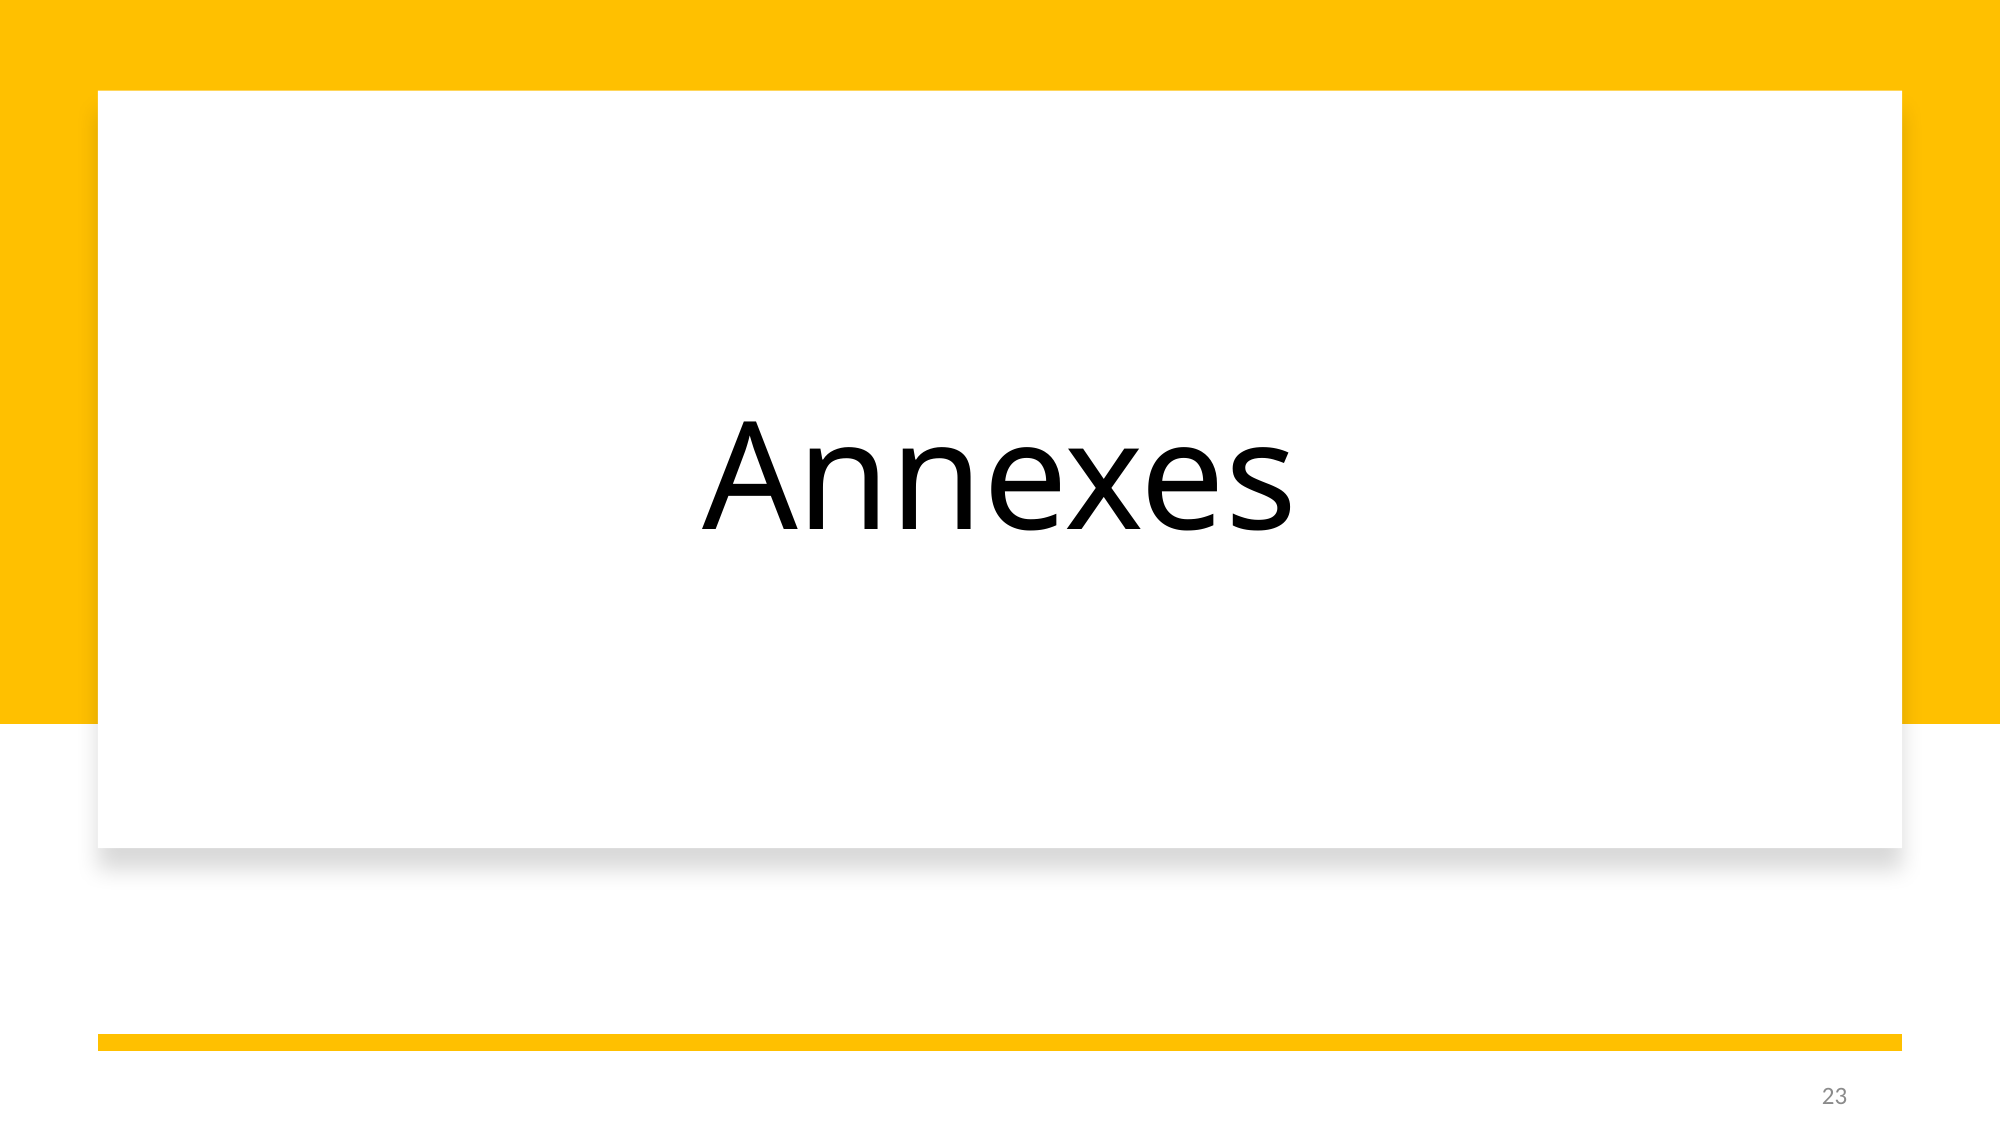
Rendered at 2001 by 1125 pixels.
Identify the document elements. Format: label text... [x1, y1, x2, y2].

text_box [0, 725, 2000, 1125]
title Annexes [249, 212, 1750, 750]
slide_number 23 [1412, 1065, 1863, 1125]
text_box [97, 89, 1903, 849]
text_box [0, 0, 2000, 725]
